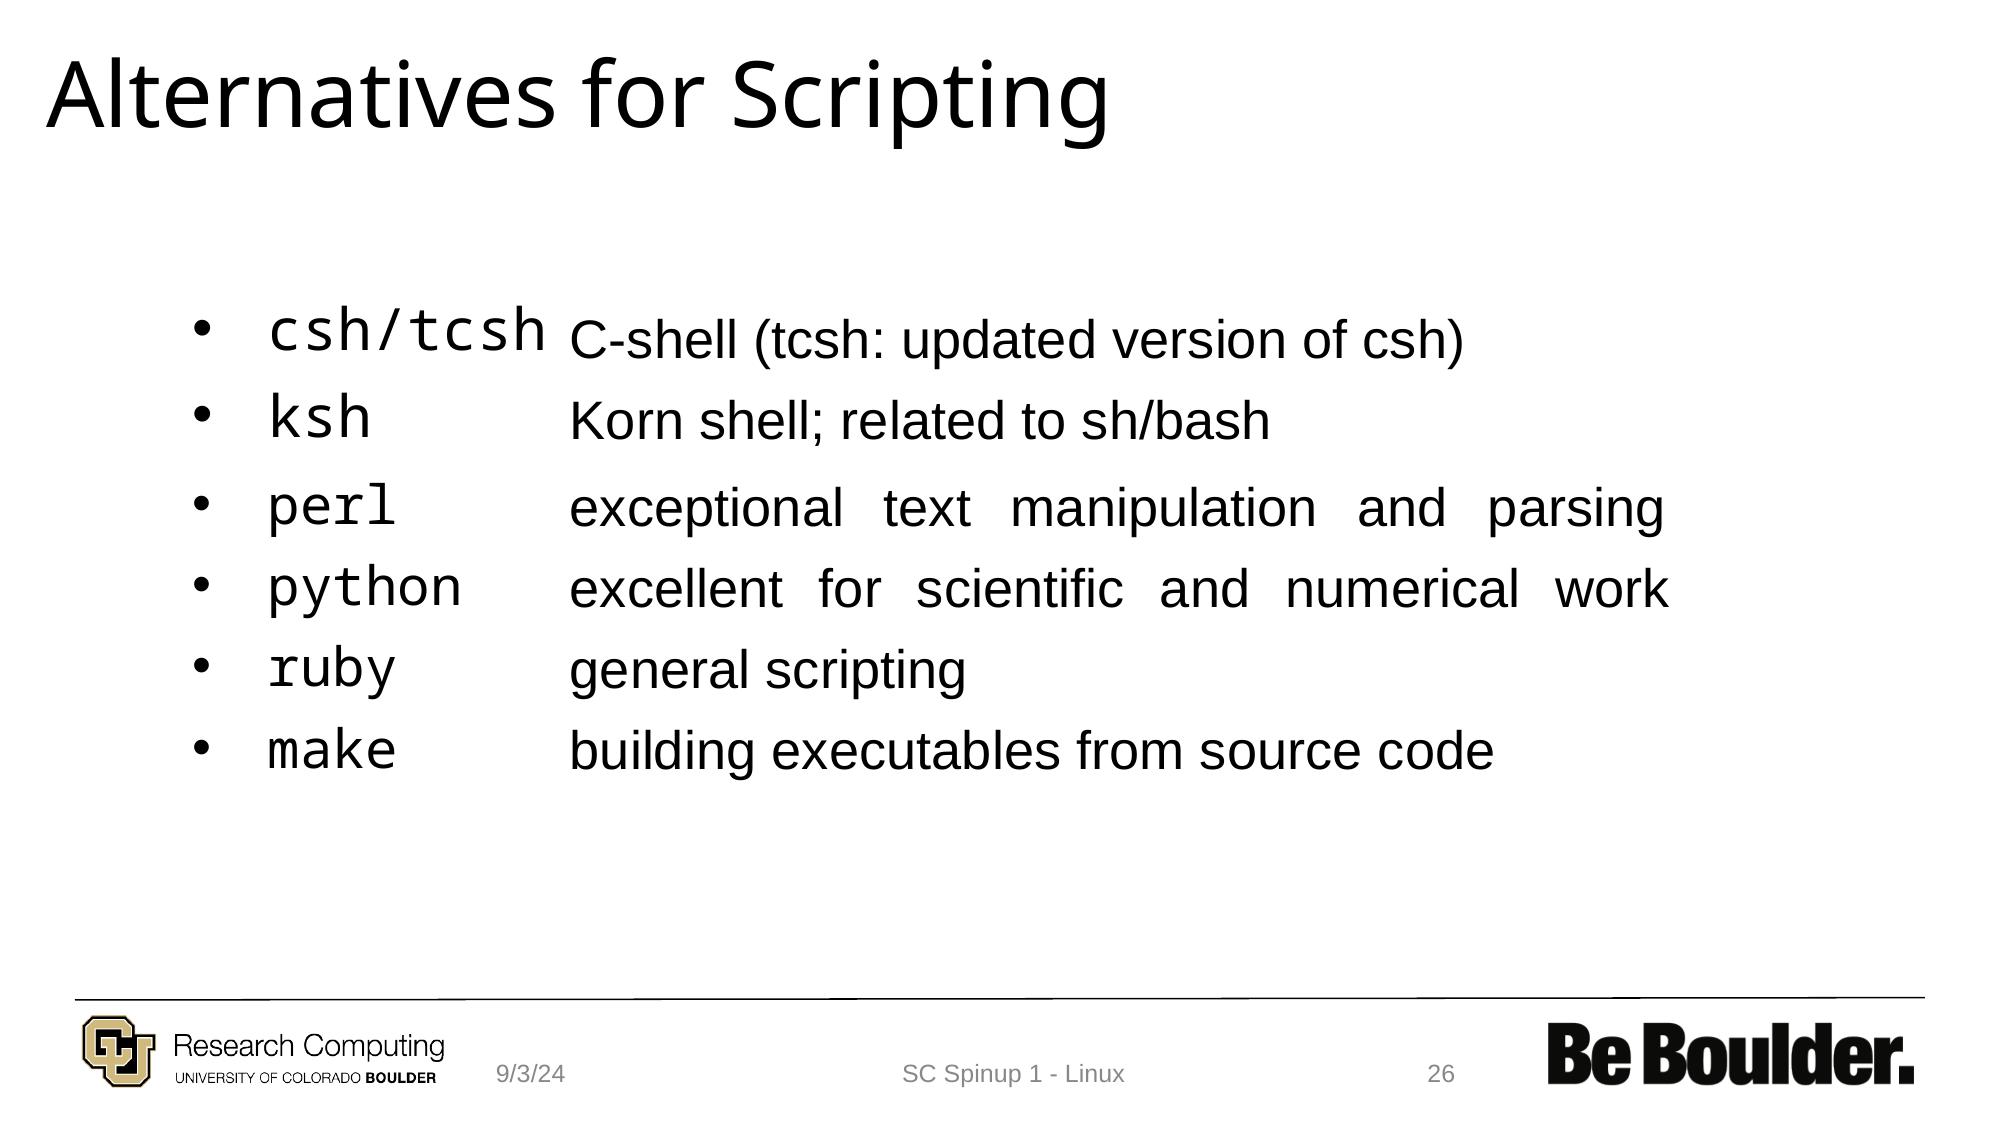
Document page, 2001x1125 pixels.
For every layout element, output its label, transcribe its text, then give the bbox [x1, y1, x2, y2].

title Alternatives for Scripting [41, 0, 1926, 185]
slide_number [480, 1042, 615, 1103]
text_box C-shell (tcsh: updated version of csh) Korn shell; related to sh/bash exceptional text manipulation and parsing excellent for scientific and numerical work general scripting building executables from source code [564, 283, 1709, 781]
picture [81, 1015, 444, 1088]
picture [1524, 1015, 1938, 1088]
footer SC Spinup 1 - Linux [676, 1042, 1352, 1103]
slide_number 26 [1412, 1042, 1525, 1103]
text_box csh/tcsh ksh perl python ruby make [187, 270, 667, 779]
